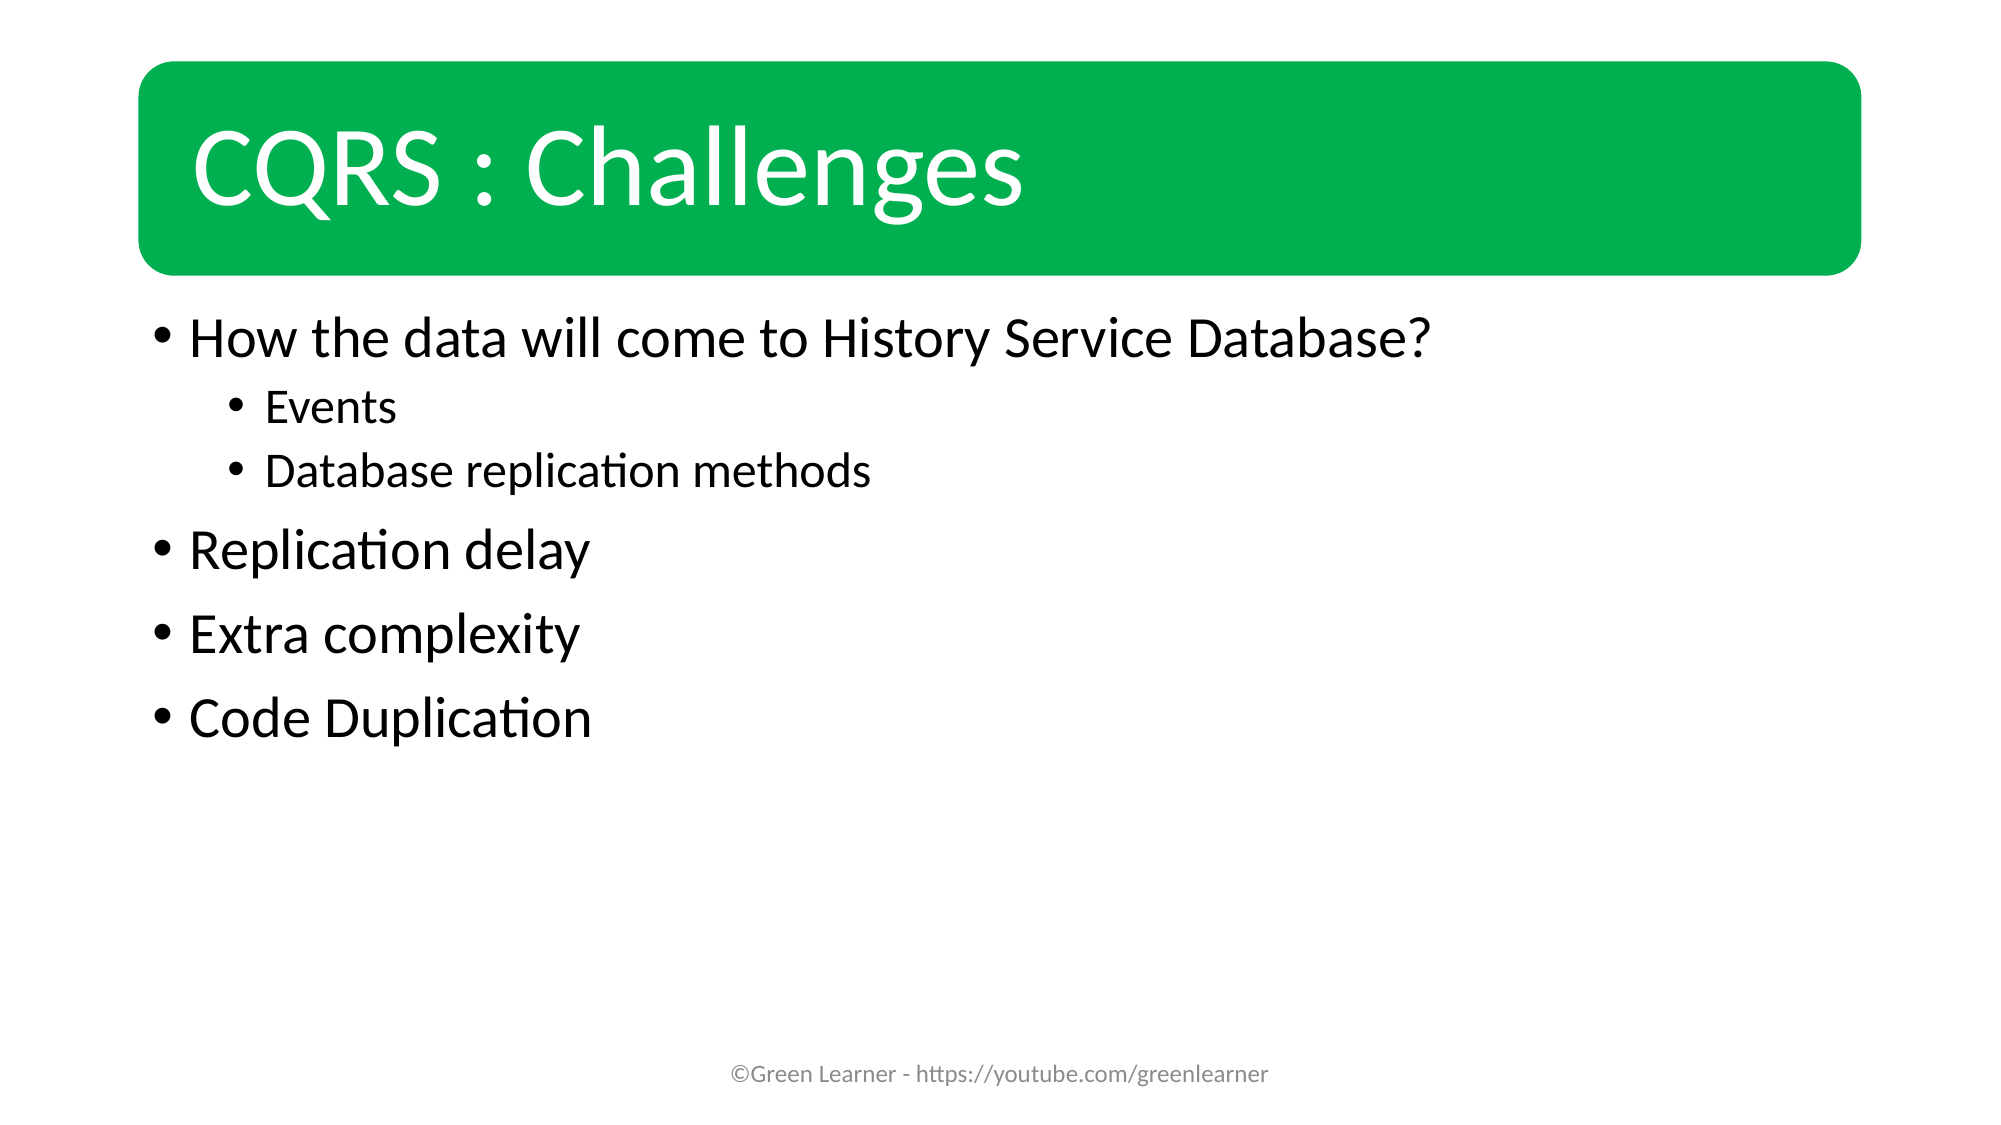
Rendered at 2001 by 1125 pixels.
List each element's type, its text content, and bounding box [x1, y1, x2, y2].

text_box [137, 59, 1863, 278]
footer ©Green Learner - https://youtube.com/greenlearner [662, 1042, 1338, 1103]
list How the data will come to History Service Database? Events Database replication methods Replication delay Extra complexity Code Duplication [137, 299, 1863, 1014]
